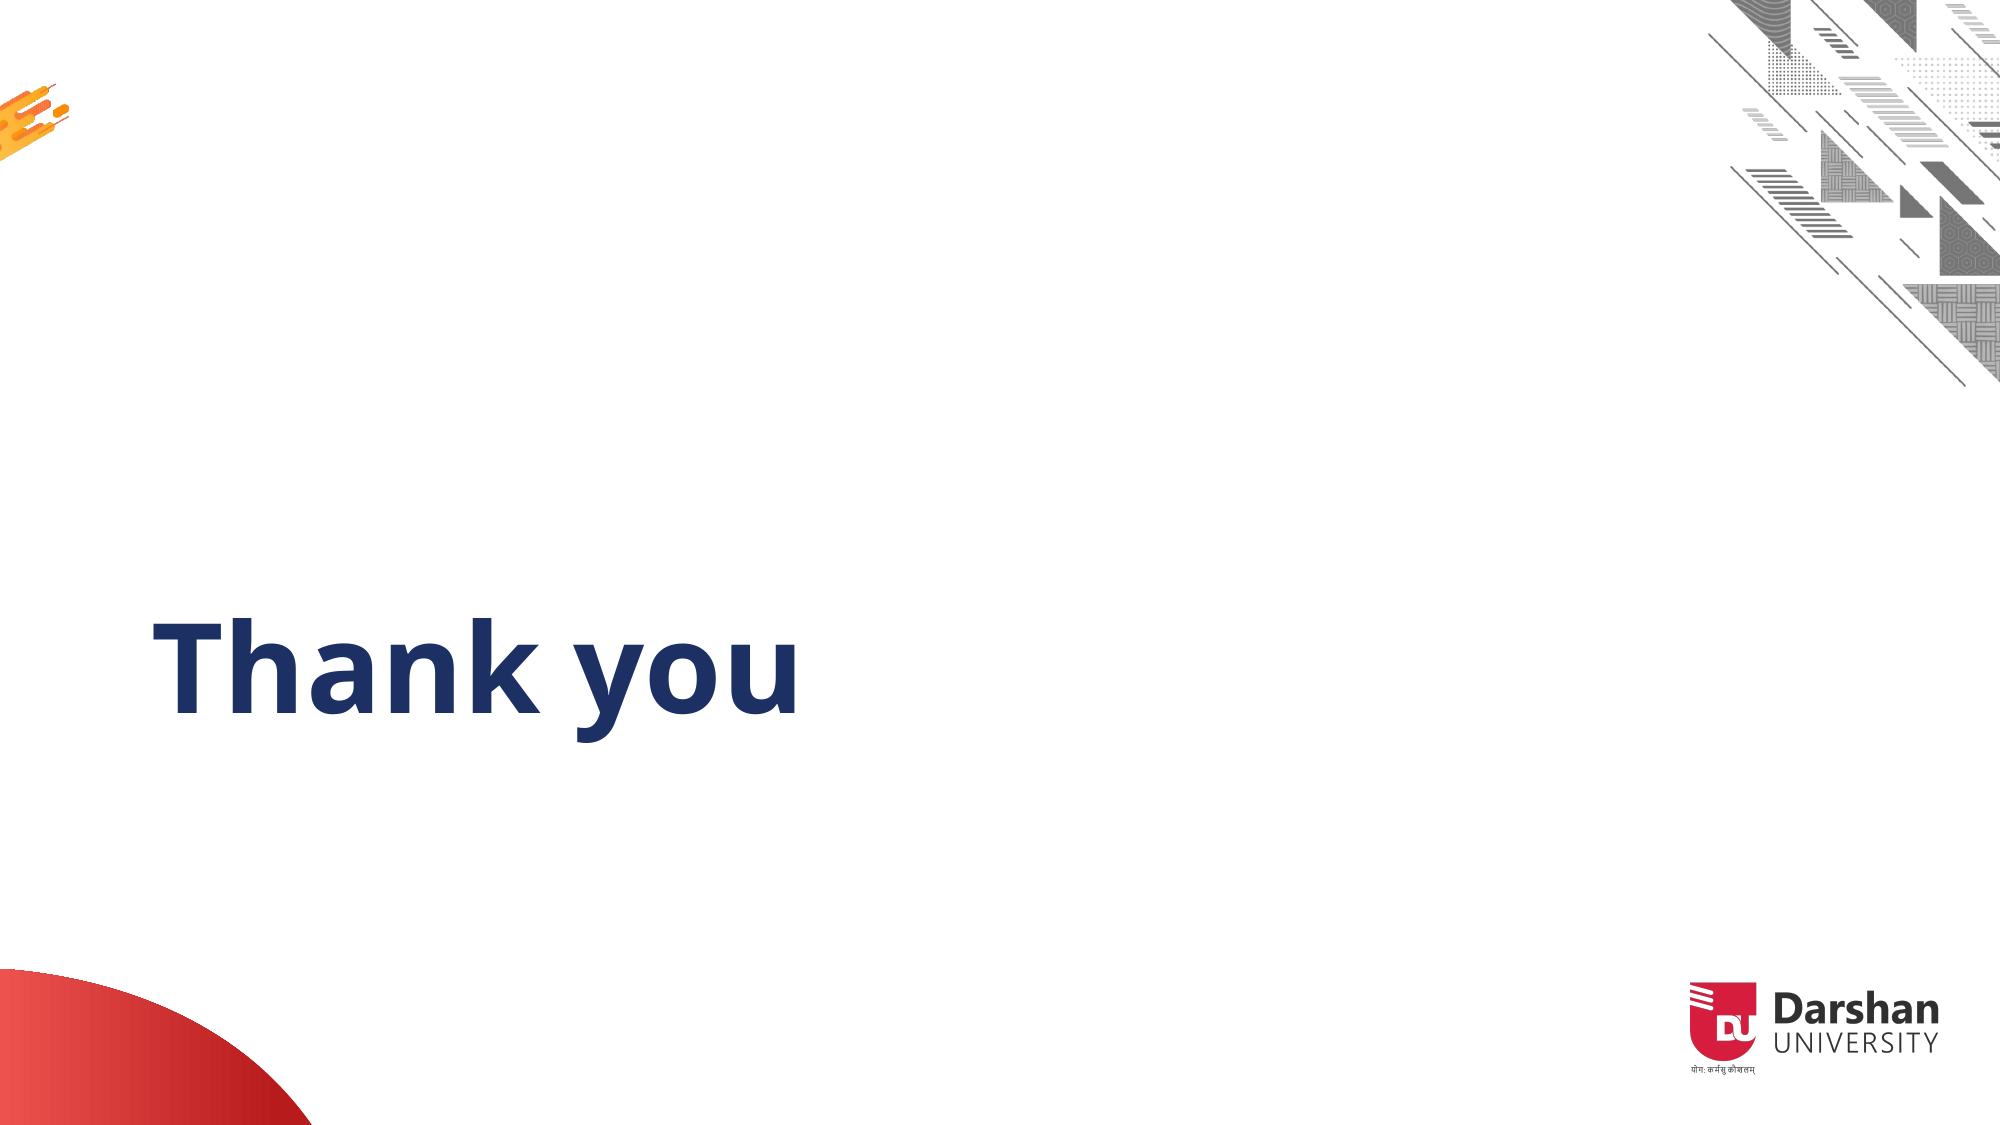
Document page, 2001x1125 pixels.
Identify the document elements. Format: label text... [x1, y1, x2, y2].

picture [1709, 0, 2000, 491]
picture [0, 65, 90, 193]
picture [1668, 962, 1960, 1095]
title Thank you [136, 280, 1862, 749]
